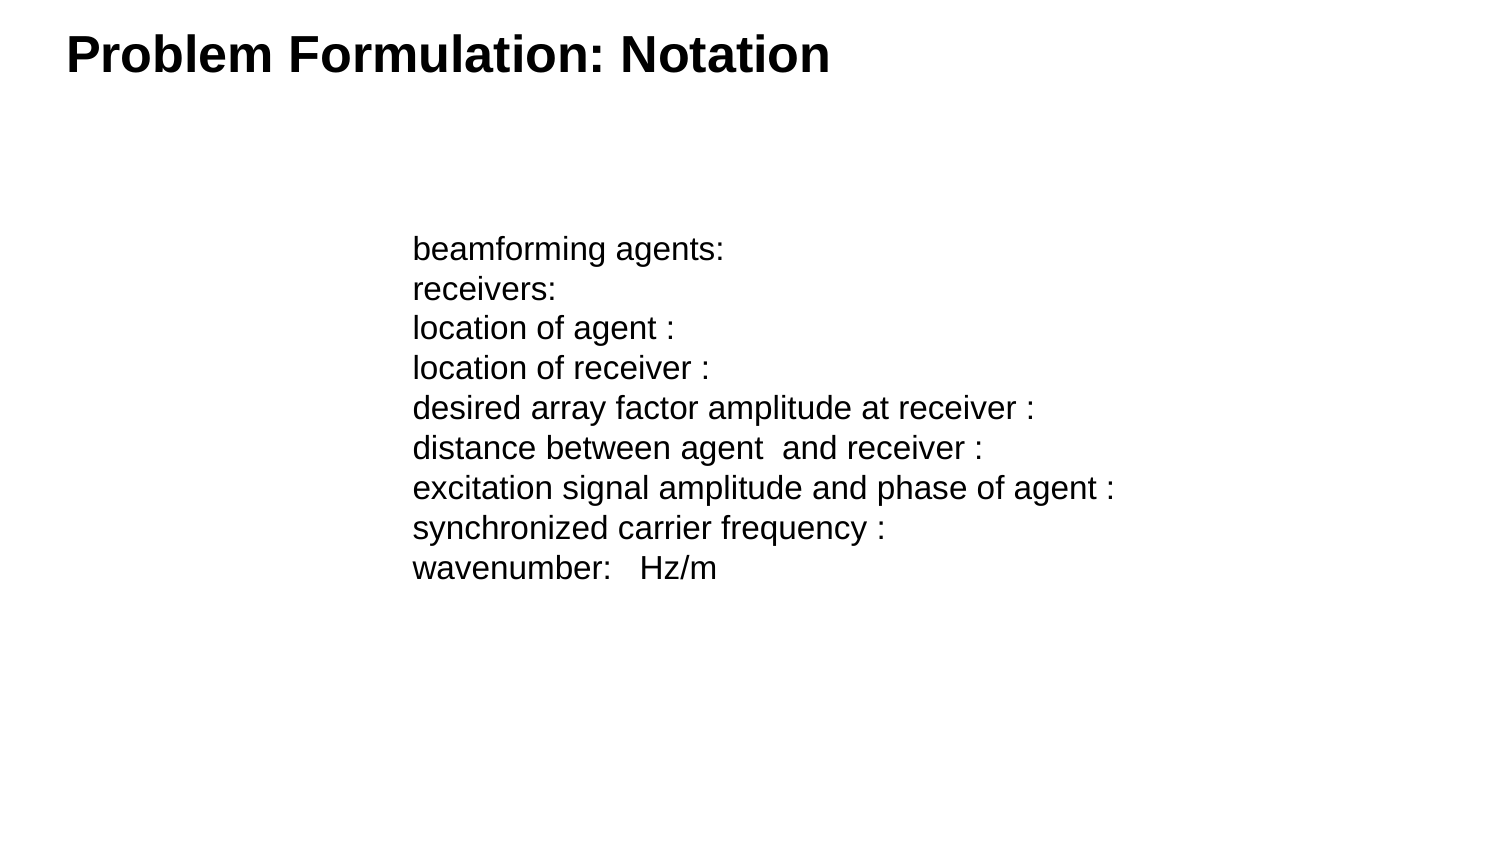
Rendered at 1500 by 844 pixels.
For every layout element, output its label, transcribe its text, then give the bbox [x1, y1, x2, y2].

text_box Problem Formulation: Notation [51, 12, 1488, 78]
